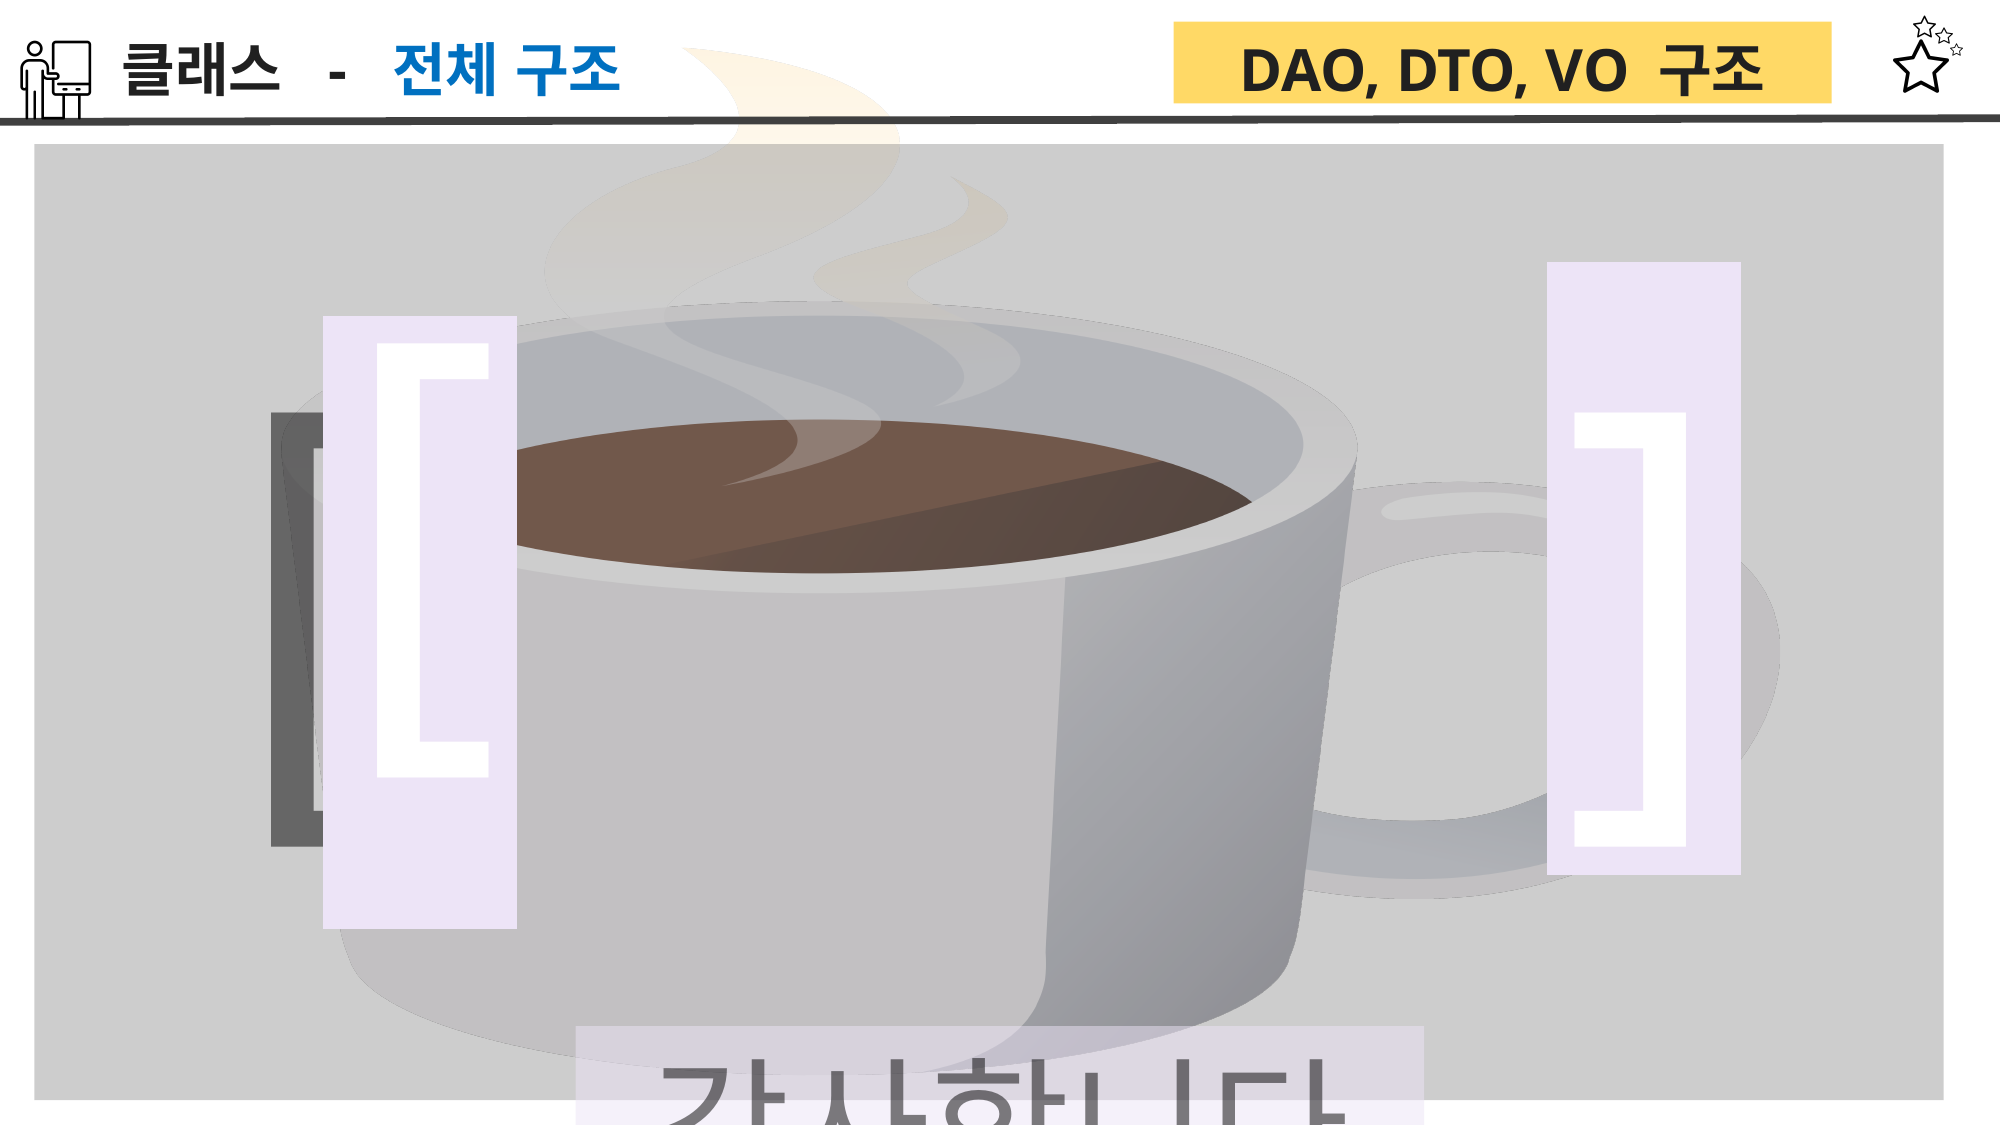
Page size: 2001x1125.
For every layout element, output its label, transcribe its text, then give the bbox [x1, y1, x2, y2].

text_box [1893, 15, 1963, 94]
text_box ] [323, 316, 517, 929]
text_box 감사합니다 [575, 1026, 1425, 1125]
text_box [33, 143, 1945, 1101]
text_box DAO, DTO, VO 구조 [1173, 21, 1832, 104]
text_box [ [216, 262, 410, 875]
picture [0, 0, 2001, 1125]
text_box ] [1547, 262, 1741, 875]
text_box 클래스 - 전체 구조 [66, 21, 679, 104]
